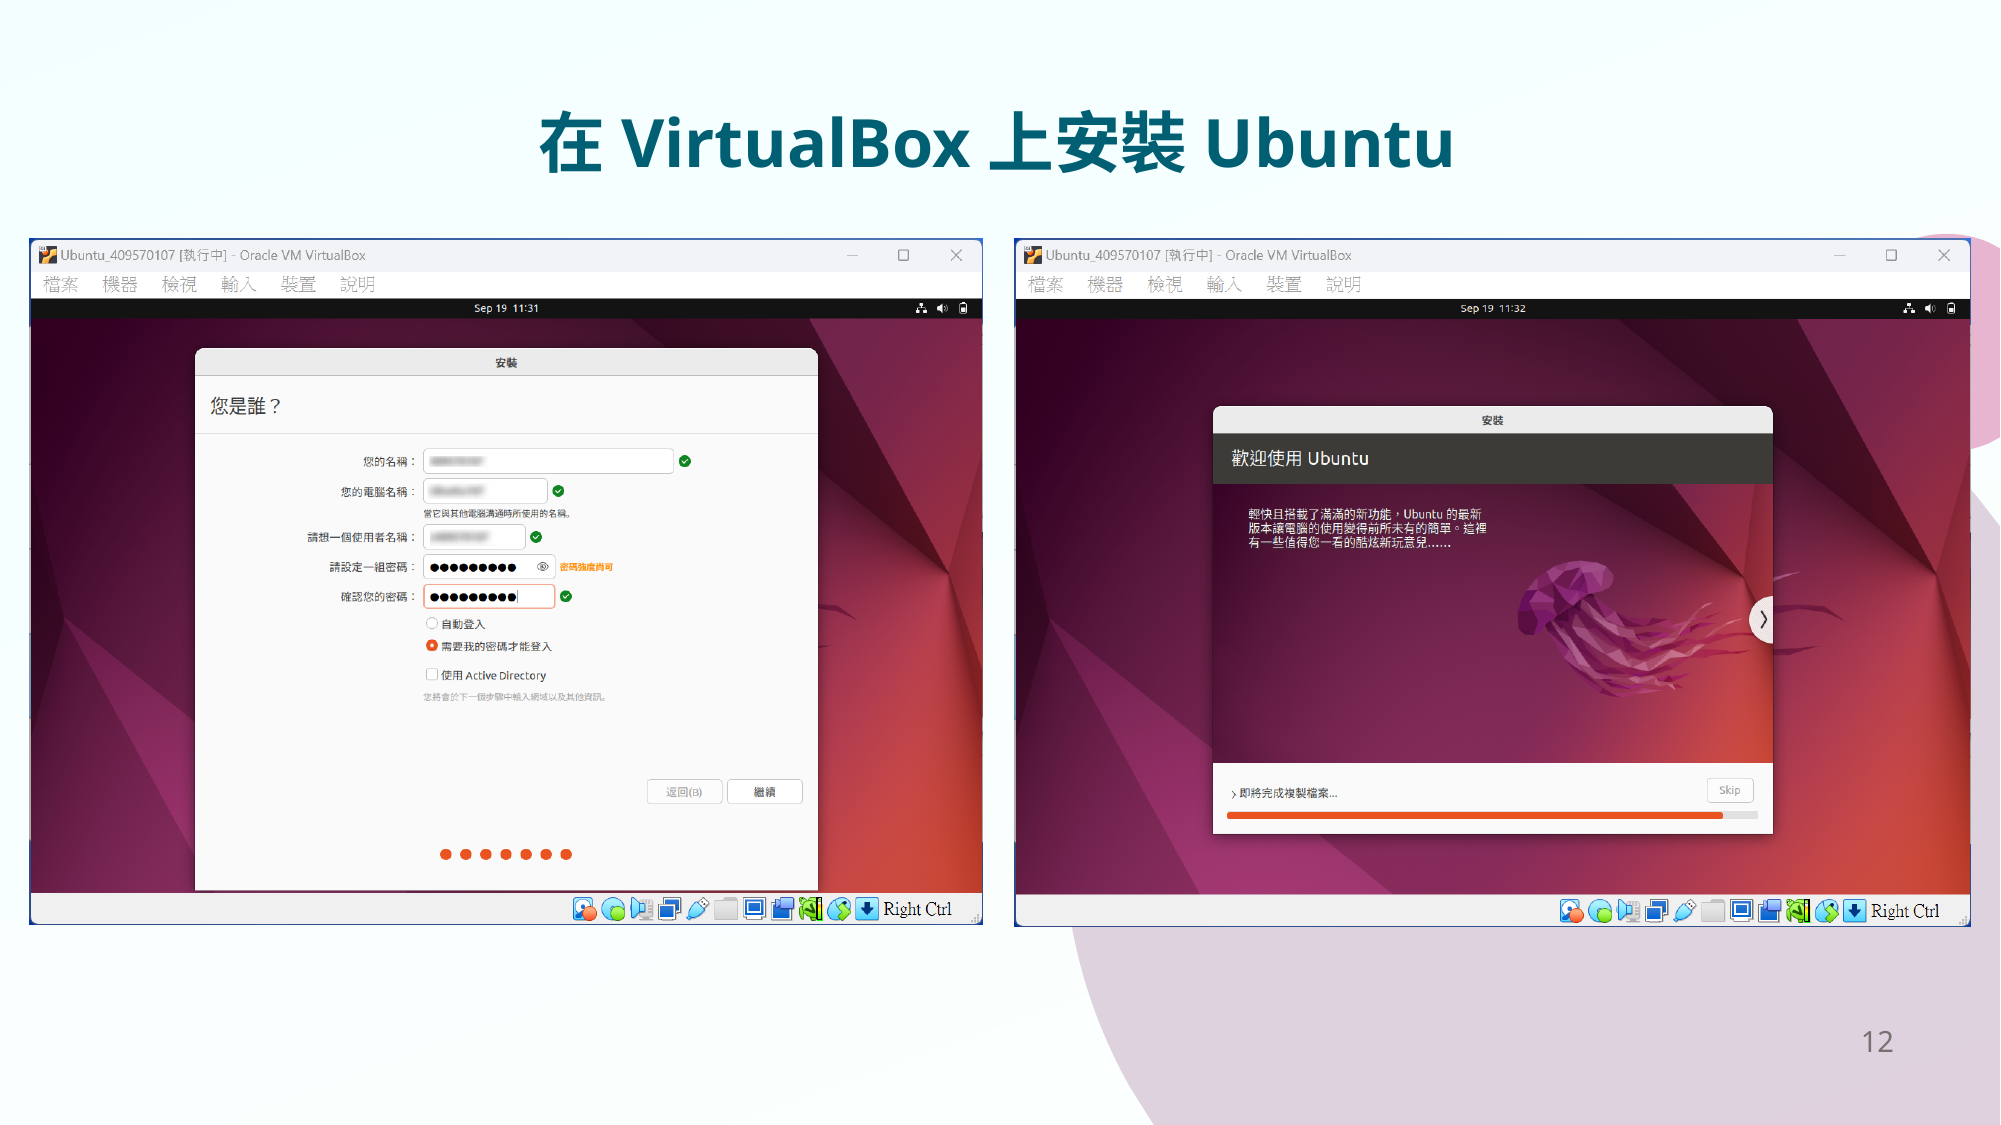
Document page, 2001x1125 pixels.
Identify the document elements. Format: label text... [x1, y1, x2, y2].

title 在VirtualBox上安裝Ubuntu [85, 93, 1910, 198]
text_box 12 [1459, 1016, 1909, 1076]
picture [29, 238, 983, 925]
picture [1014, 238, 1971, 927]
